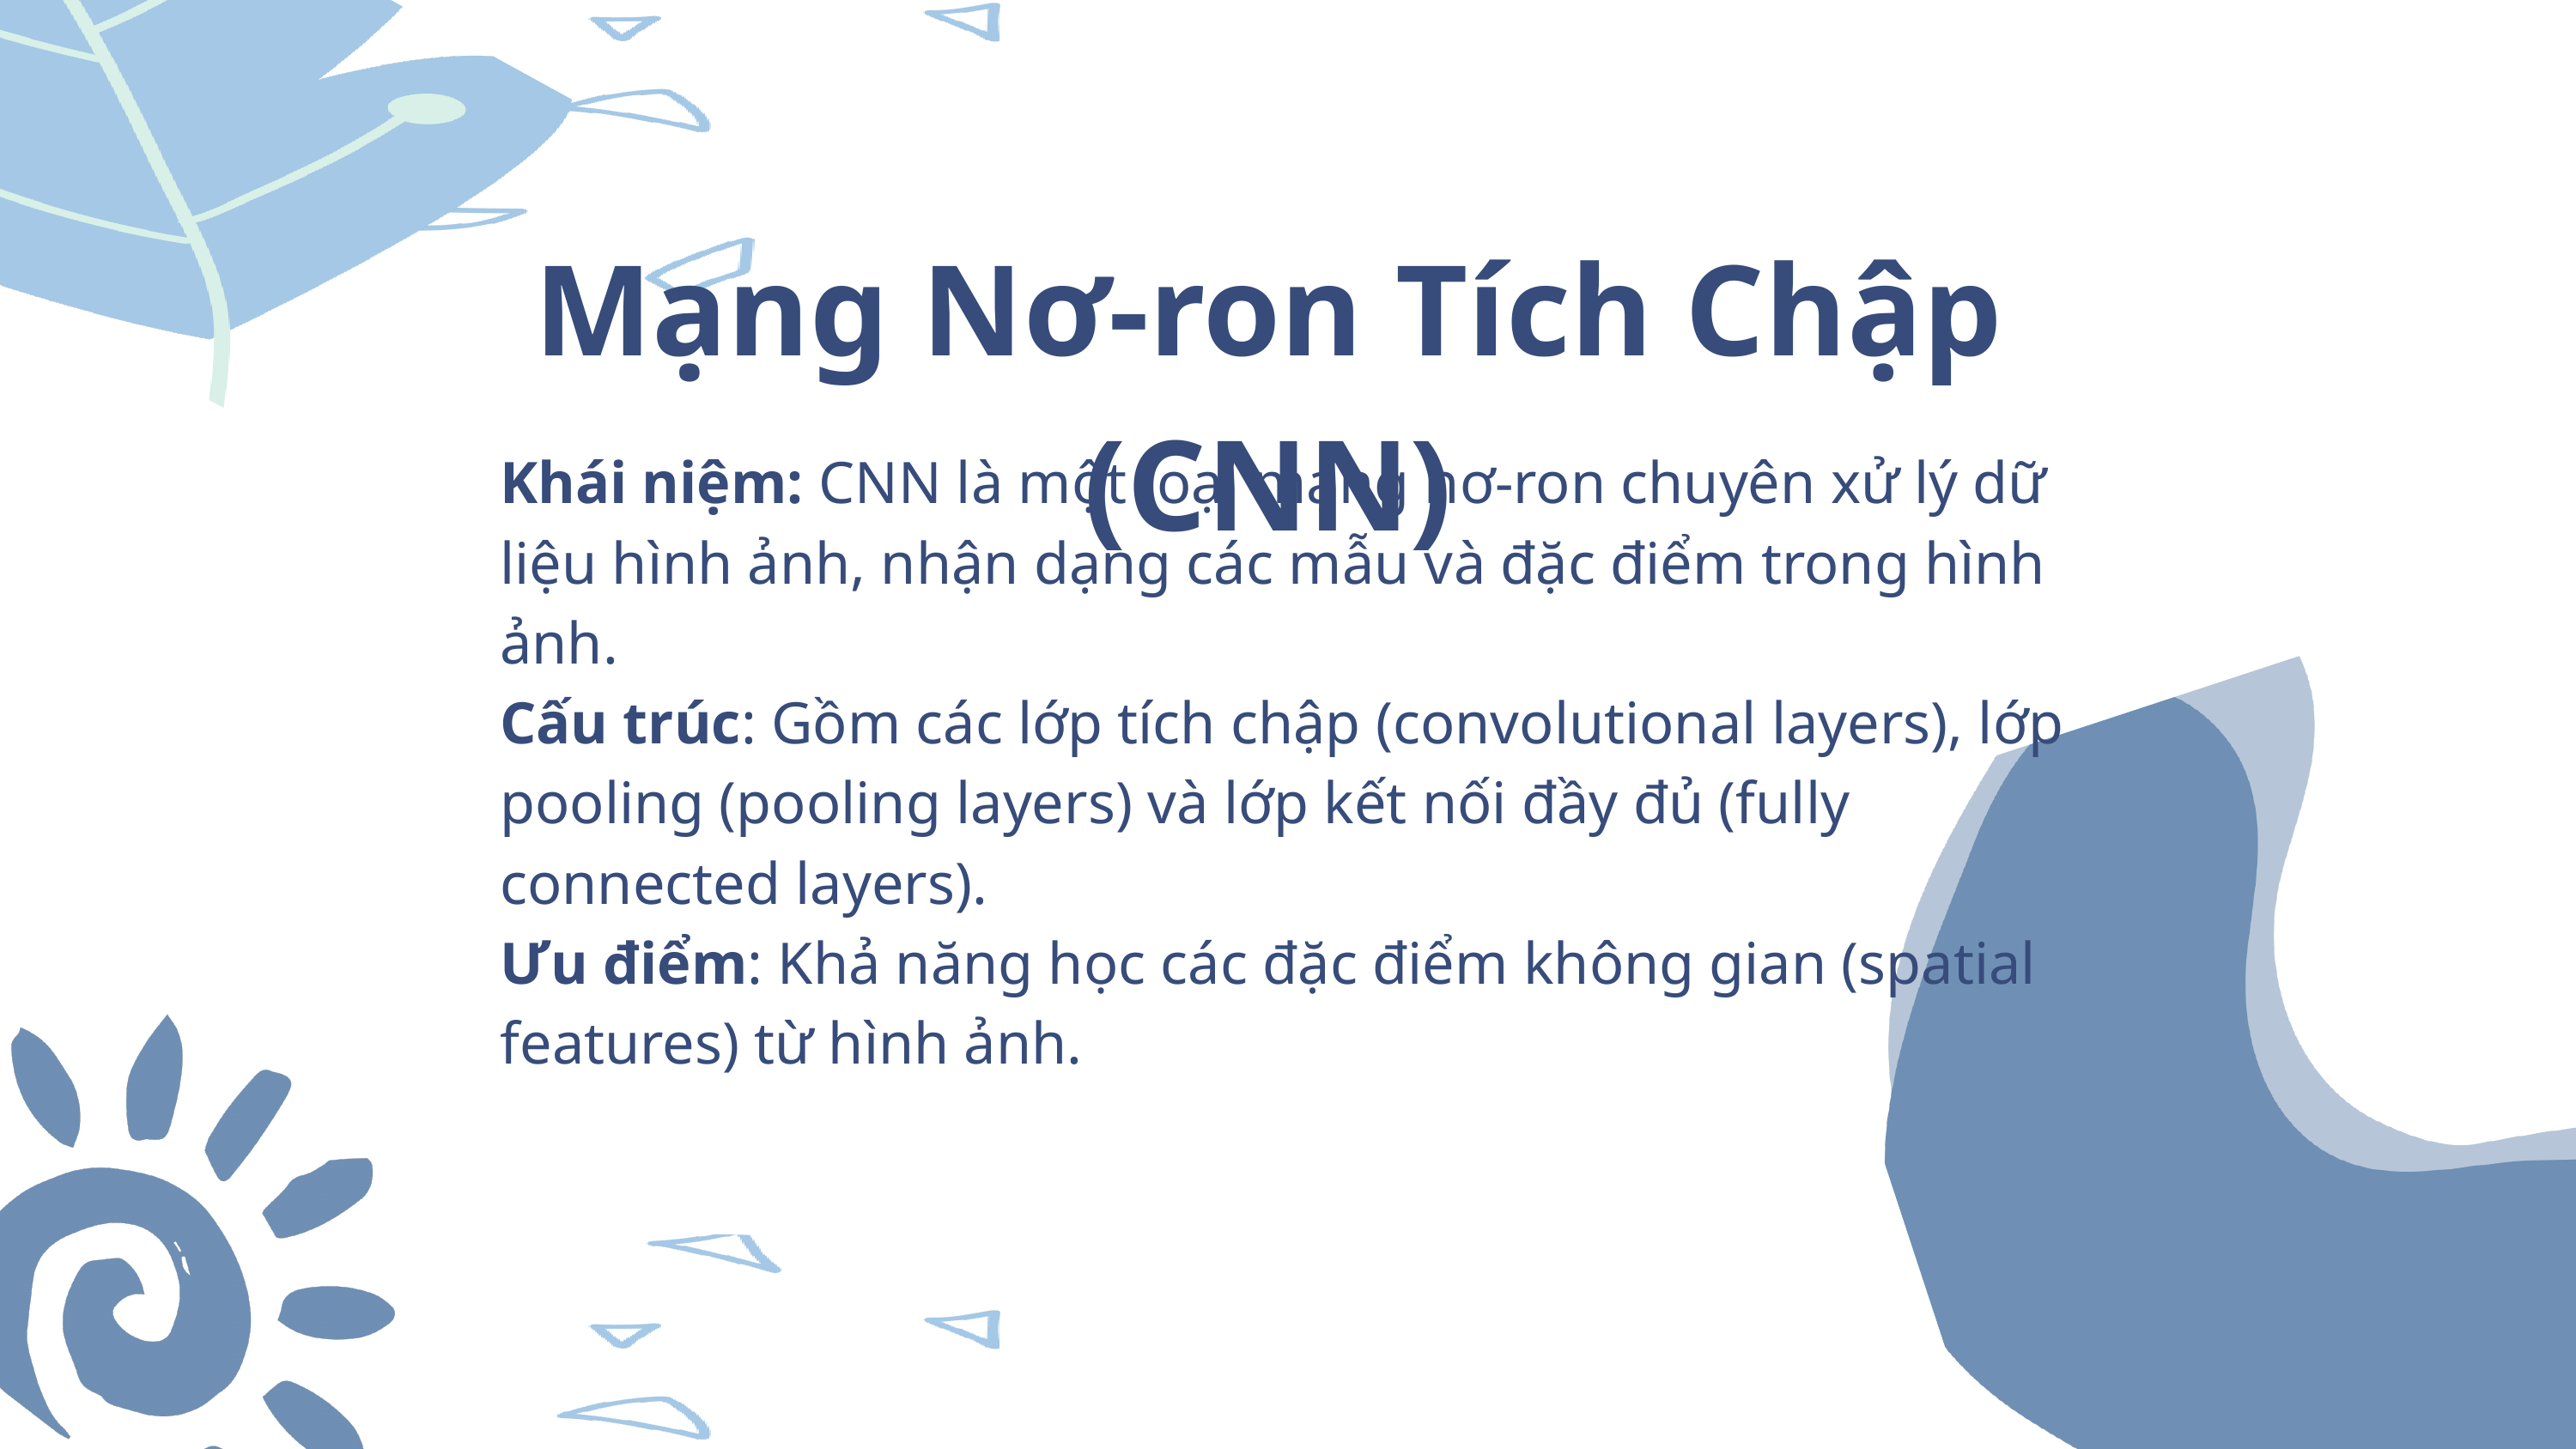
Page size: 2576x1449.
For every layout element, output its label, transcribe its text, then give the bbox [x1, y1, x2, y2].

text_box [1856, 565, 2576, 1449]
text_box [0, 0, 613, 503]
text_box [401, 0, 1001, 205]
text_box [0, 1014, 397, 1449]
text_box Khái niệm: CNN là một loại mạng nơ-ron chuyên xử lý dữ liệu hình ảnh, nhận dạng các mẫu và đặc điểm trong hình ảnh. Cấu trúc: Gồm các lớp tích chập (convolutional layers), lớp pooling (pooling layers) và lớp kết nối đầy đủ (fully connected layers). Ưu điểm: Khả năng học các đặc điểm không gian (spatial features) từ hình ảnh. [500, 557, 2076, 1076]
text_box Mạng Nơ-ron Tích Chập (CNN) [396, 205, 2142, 557]
text_box [398, 1228, 1002, 1449]
